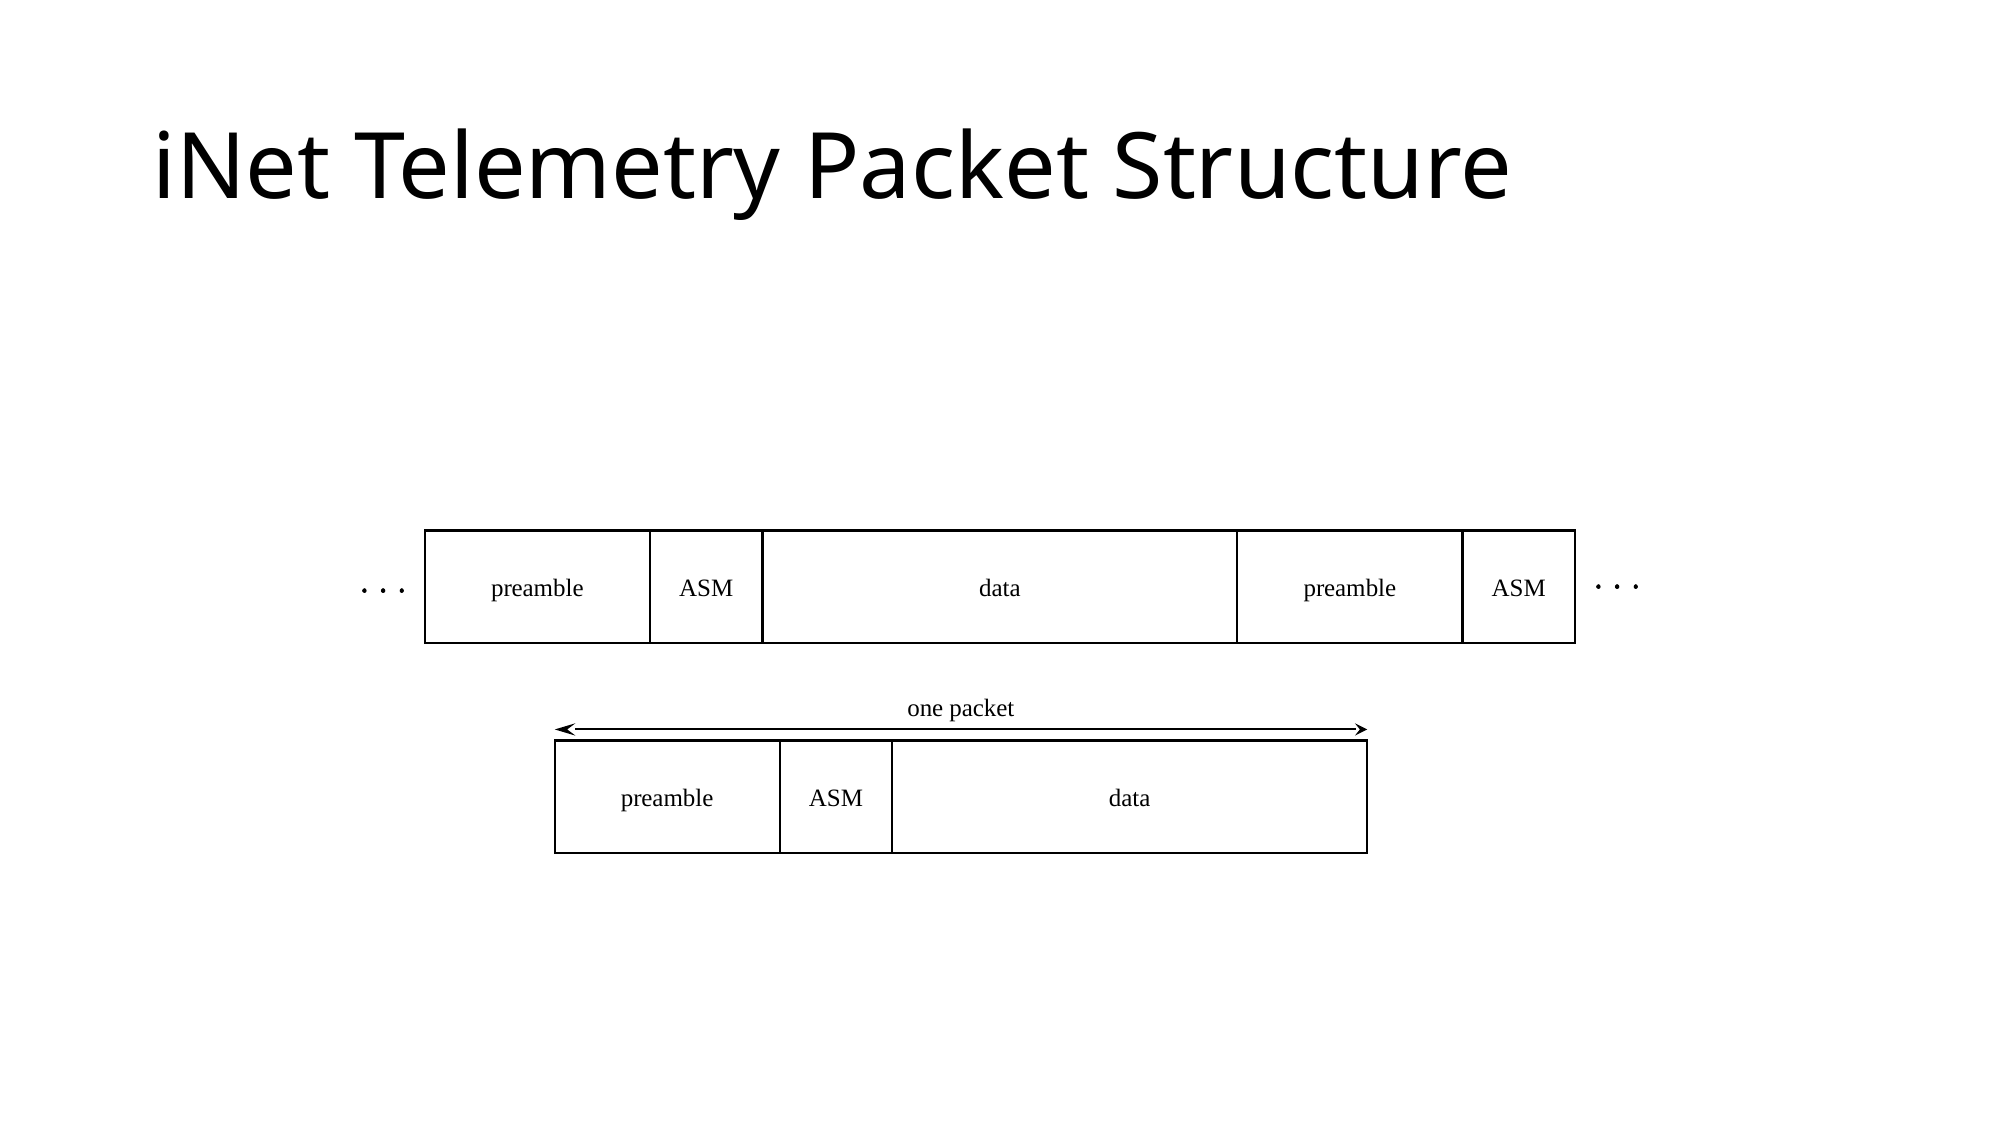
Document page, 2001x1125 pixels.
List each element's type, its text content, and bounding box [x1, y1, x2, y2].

title iNet Telemetry Packet Structure [137, 59, 1863, 278]
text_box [362, 530, 1638, 853]
